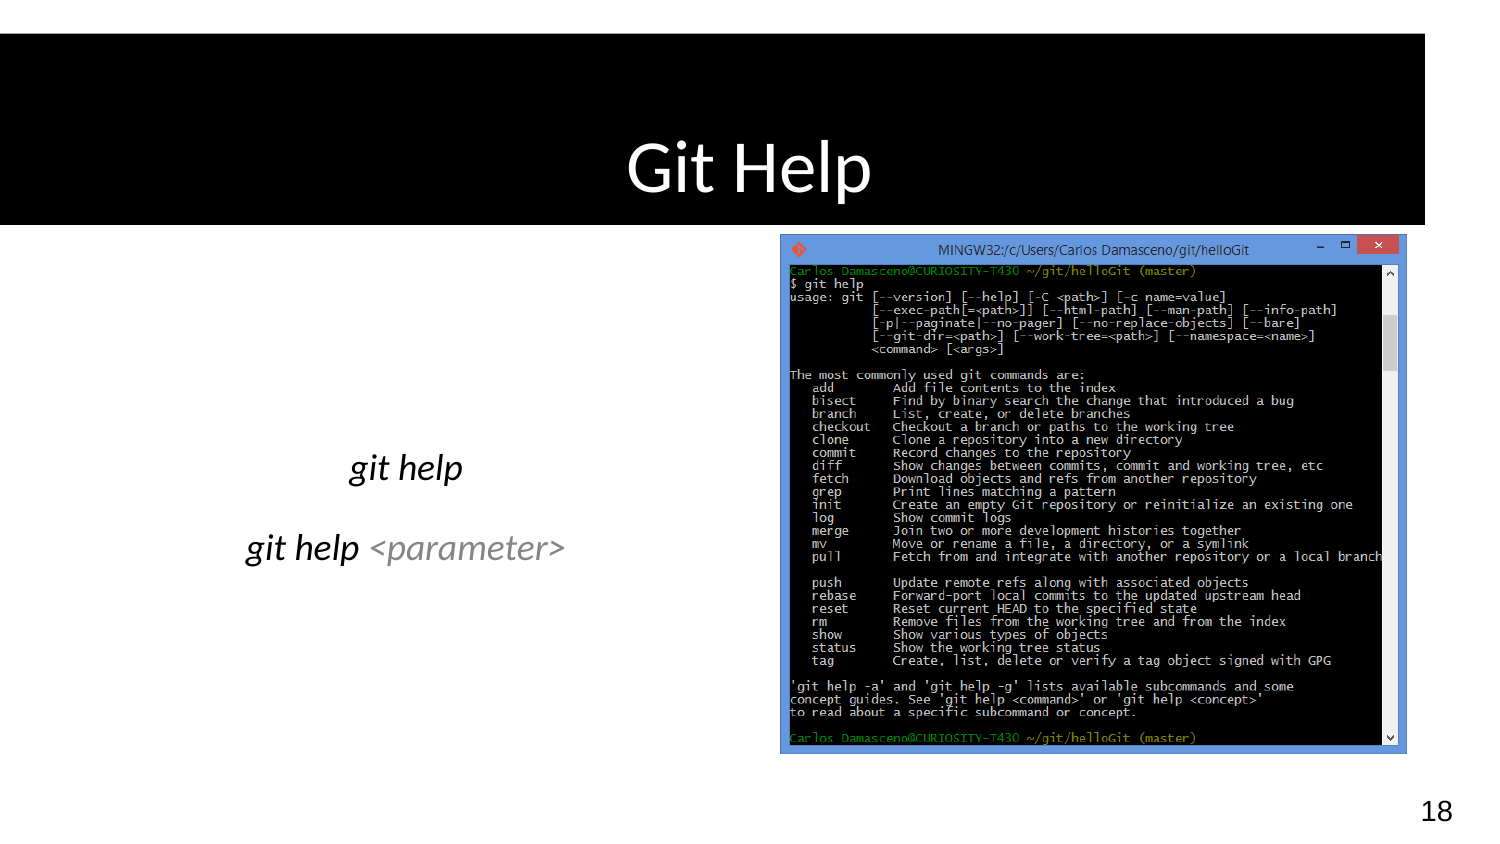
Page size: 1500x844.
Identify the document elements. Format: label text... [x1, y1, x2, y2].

list git help git help <parameter> [75, 234, 738, 754]
title Git Help [75, 33, 1425, 223]
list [780, 234, 1408, 754]
